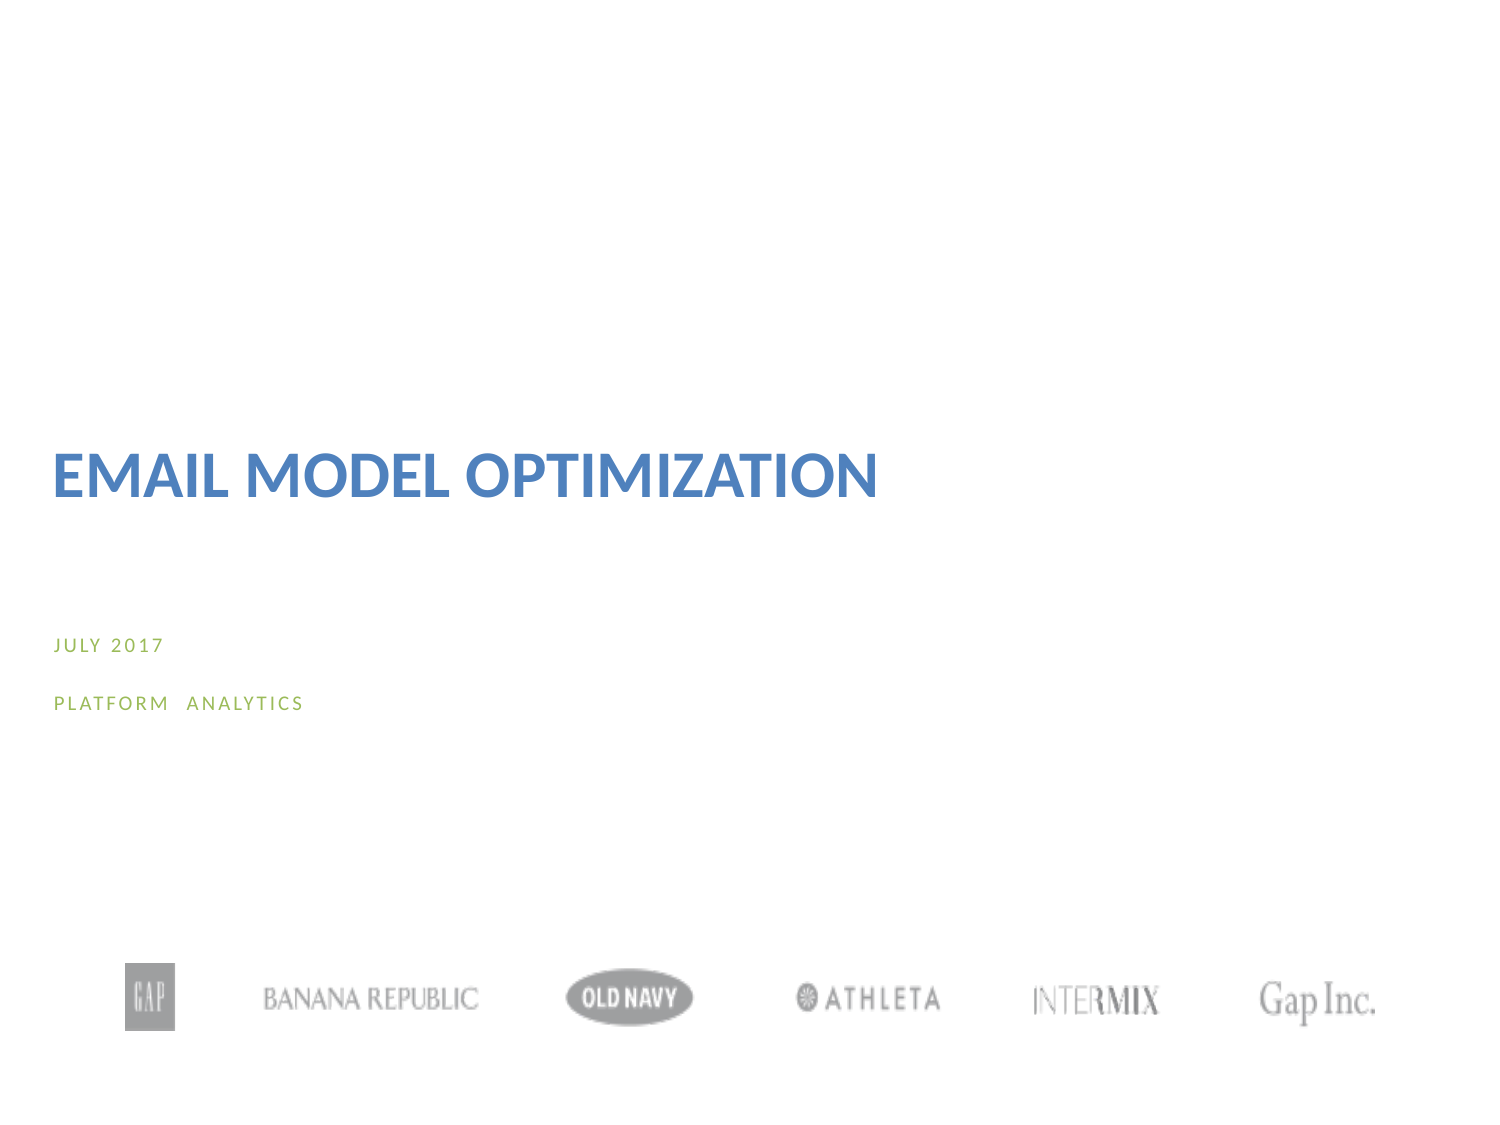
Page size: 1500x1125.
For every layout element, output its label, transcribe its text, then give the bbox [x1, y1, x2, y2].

list Email model optimization [52, 341, 1136, 511]
picture [1019, 972, 1165, 1031]
subtitle july 2017 PLATFORM ANALYTICS [53, 631, 851, 685]
text_box 1. Customer level data along with campaign related details aggregation from MDS tables in HDP 1.3 using Hive. 2. Exporting HDFS tables to edge node and downloading them to local shared drives. 3. Appending the data from all the campaign versions in R. 4. Exploratory Data Analysis in R. 5. Evaluating the different ensembles levels based on simulation run and test their performance based on factual response 6. Use the selected criteria for optimization based on multiple factors of model validations [125, 963, 1375, 1032]
